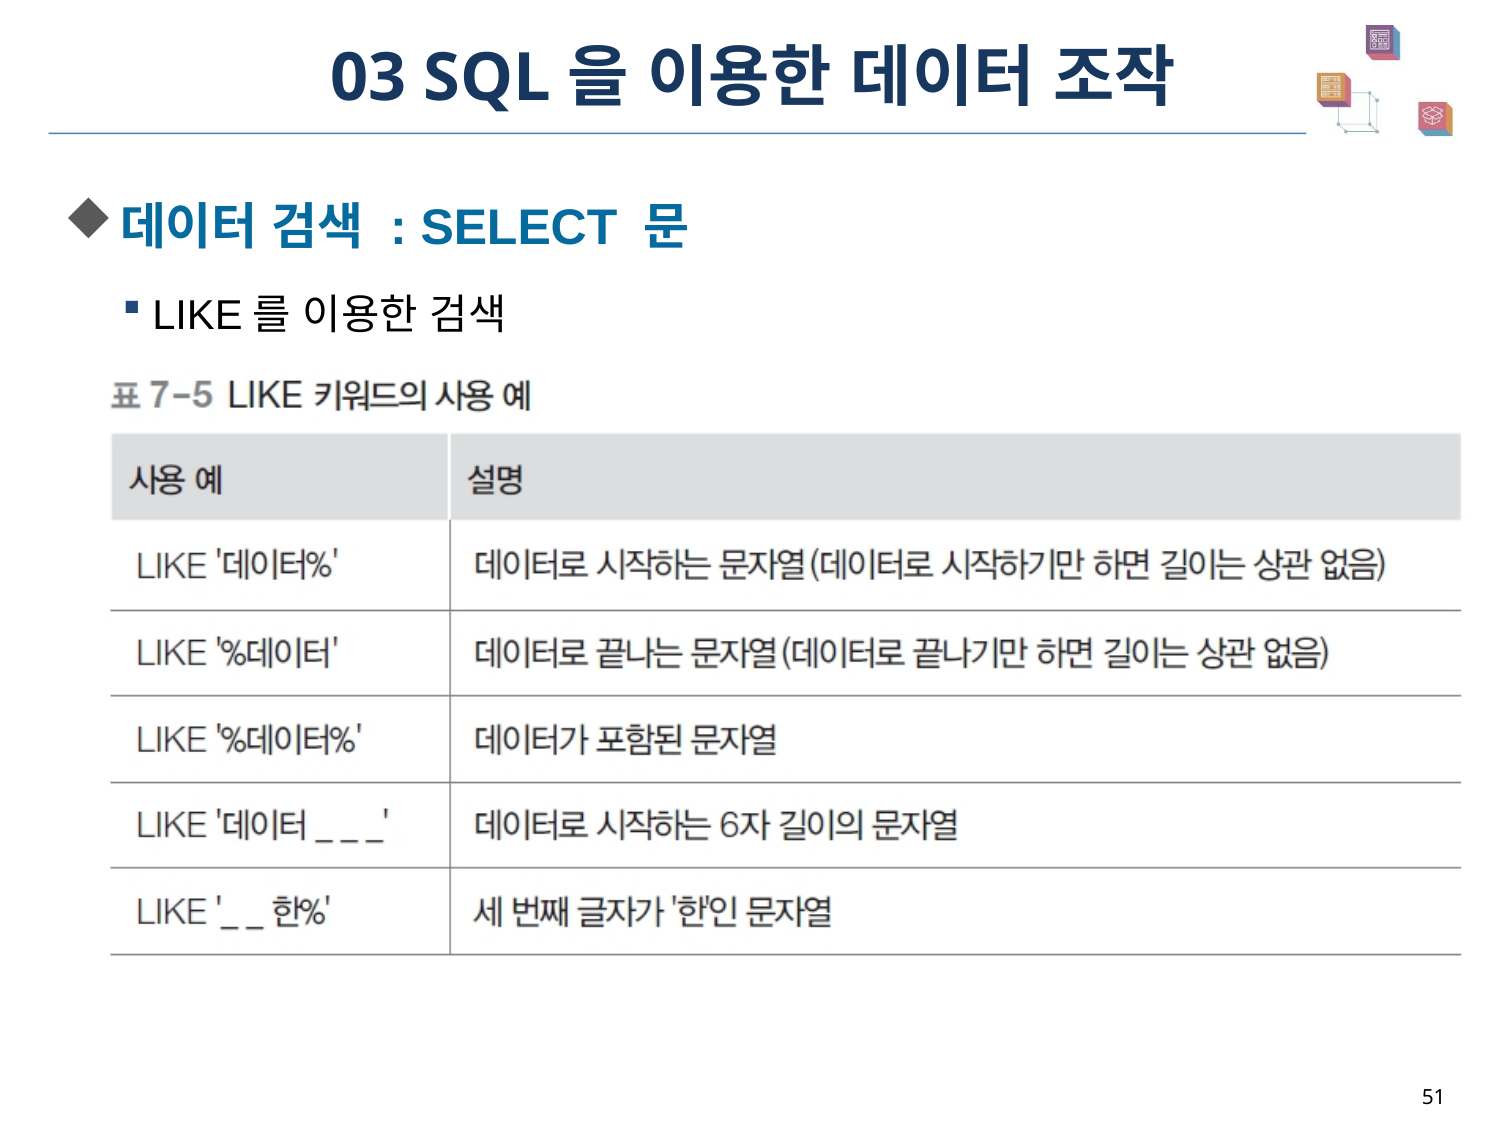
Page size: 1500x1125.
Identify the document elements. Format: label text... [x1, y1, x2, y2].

title 03 SQL을 이용한 데이터 조작 [48, 25, 1459, 123]
list 데이터 검색 : SELECT 문 LIKE를 이용한 검색 [48, 187, 1452, 1097]
picture [1316, 123, 1453, 138]
picture [106, 370, 1474, 962]
